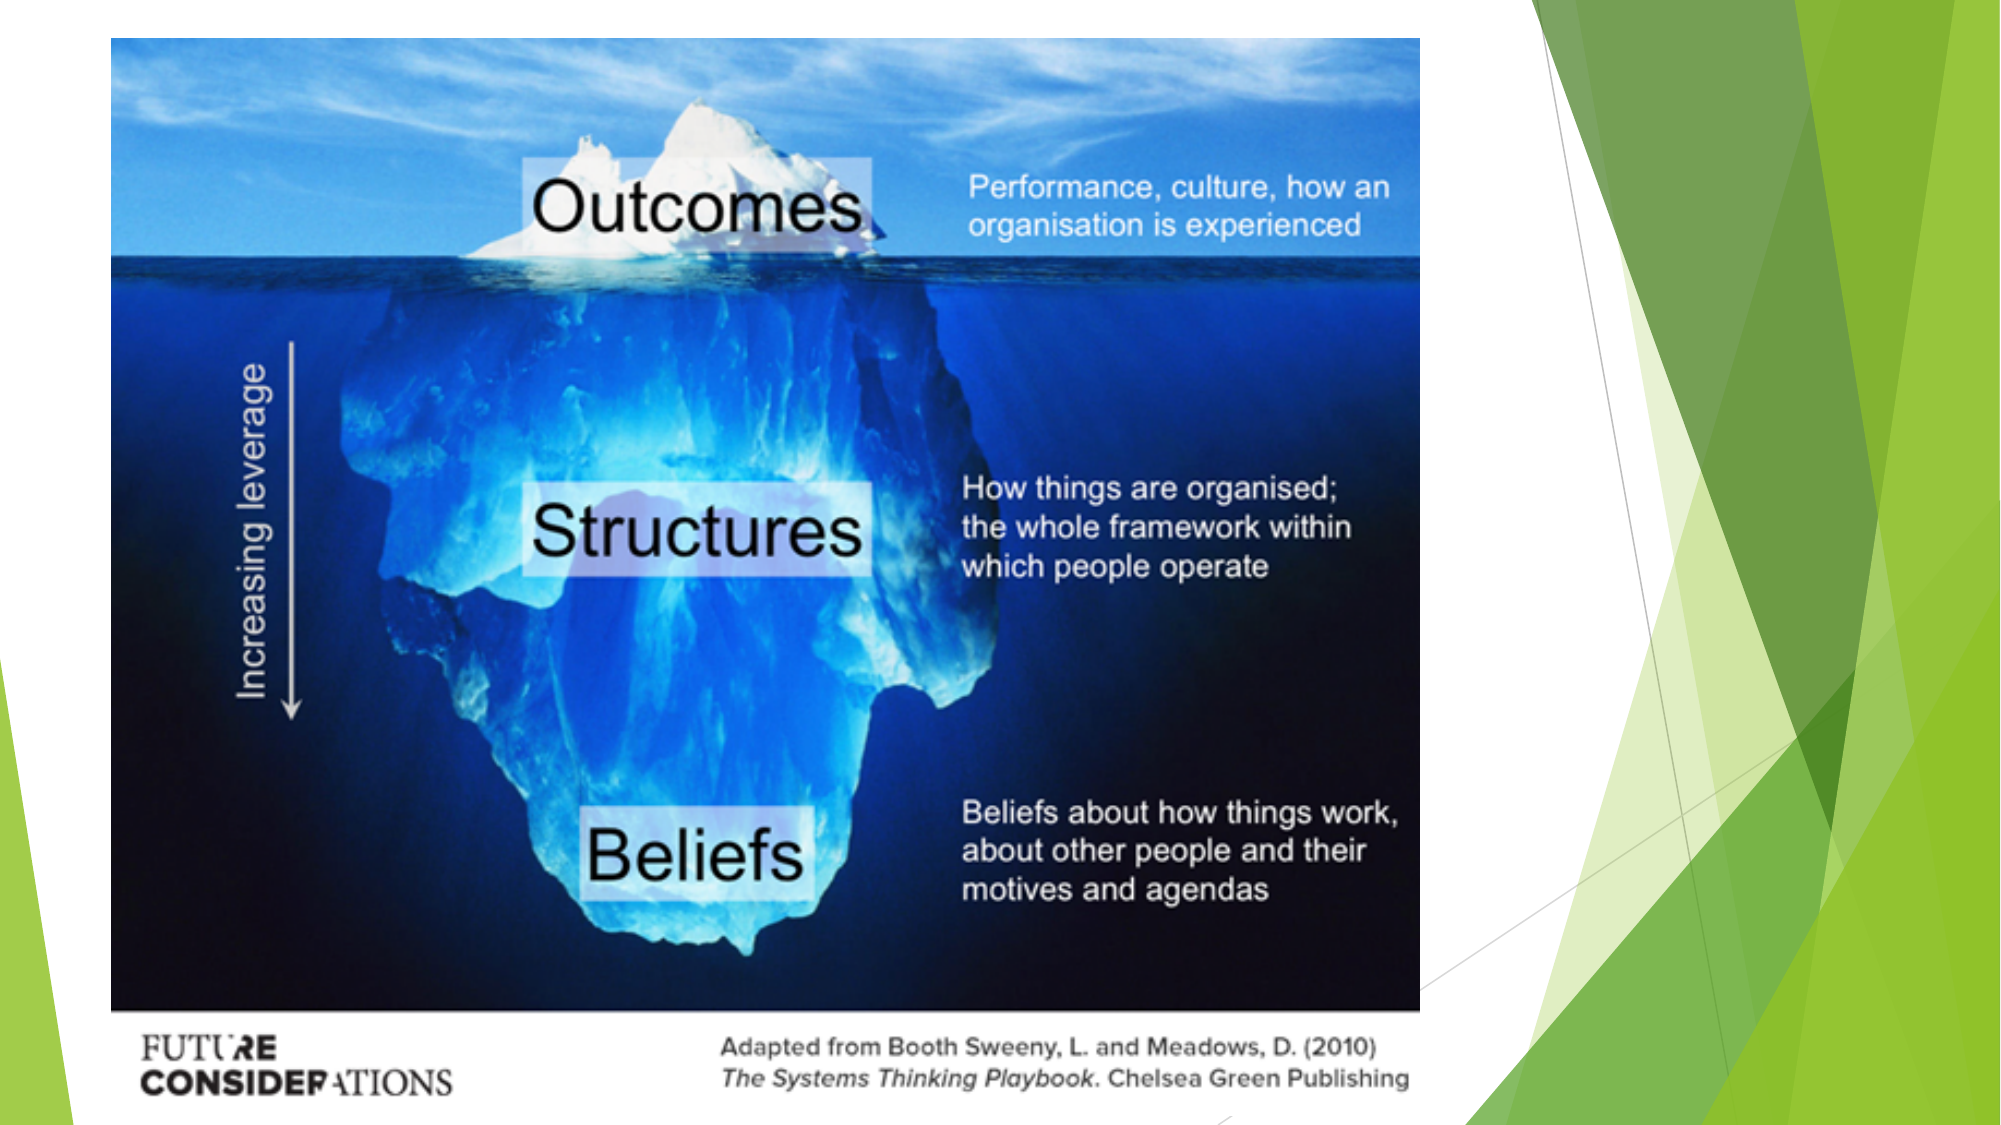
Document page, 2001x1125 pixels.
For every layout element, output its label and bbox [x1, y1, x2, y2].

list [110, 38, 1420, 1116]
